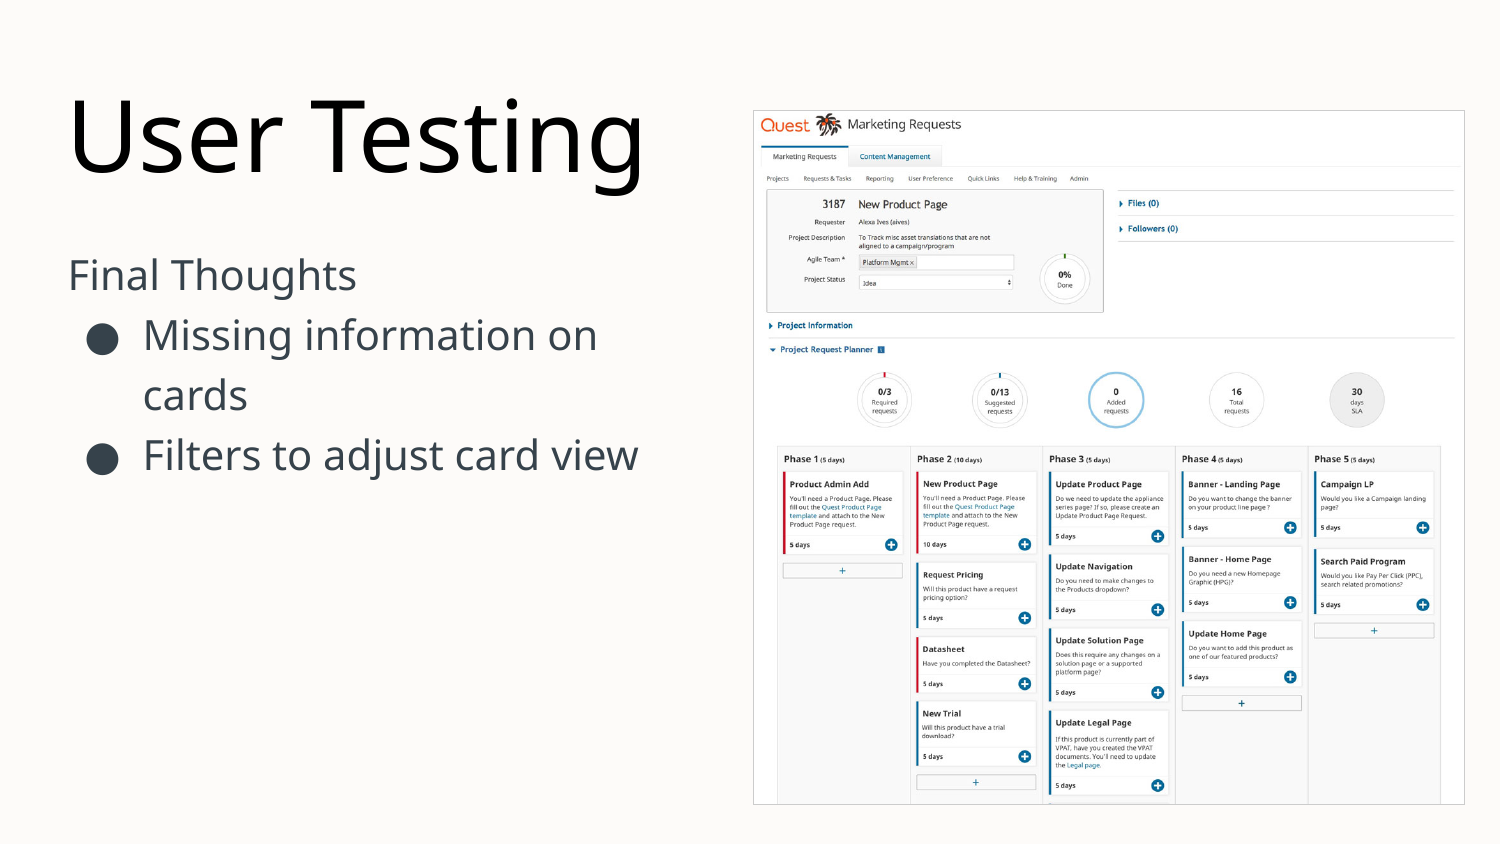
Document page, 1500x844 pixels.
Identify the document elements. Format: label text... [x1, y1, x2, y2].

picture [753, 109, 1466, 805]
subtitle Final Thoughts Missing information on cards Filters to adjust card view [52, 223, 709, 794]
title User Testing [50, 56, 1450, 214]
